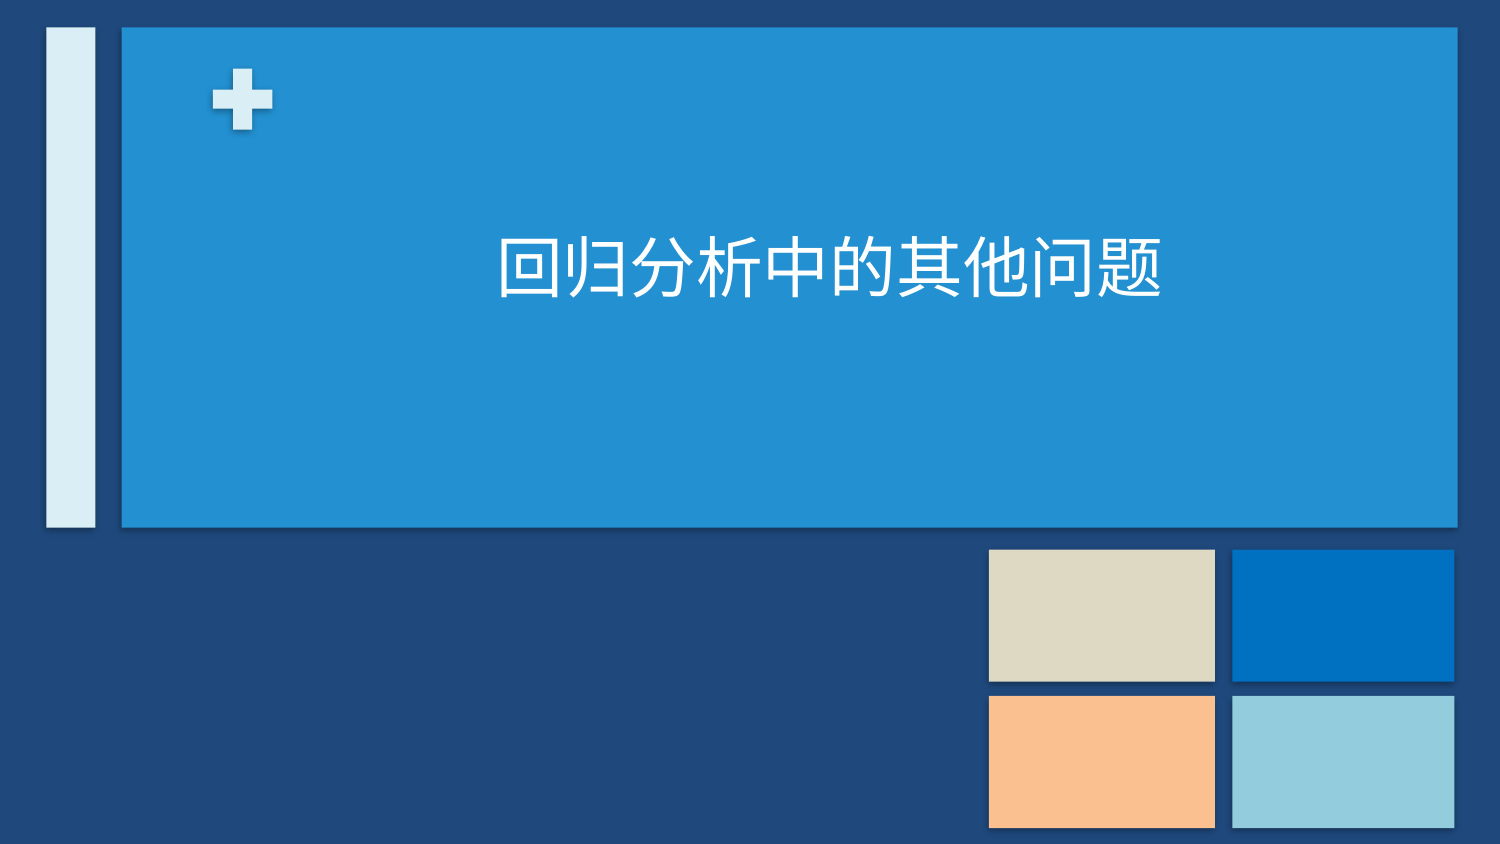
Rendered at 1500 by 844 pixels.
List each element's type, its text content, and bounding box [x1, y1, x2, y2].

subtitle 回归分析中的其他问题 [304, 202, 1355, 333]
